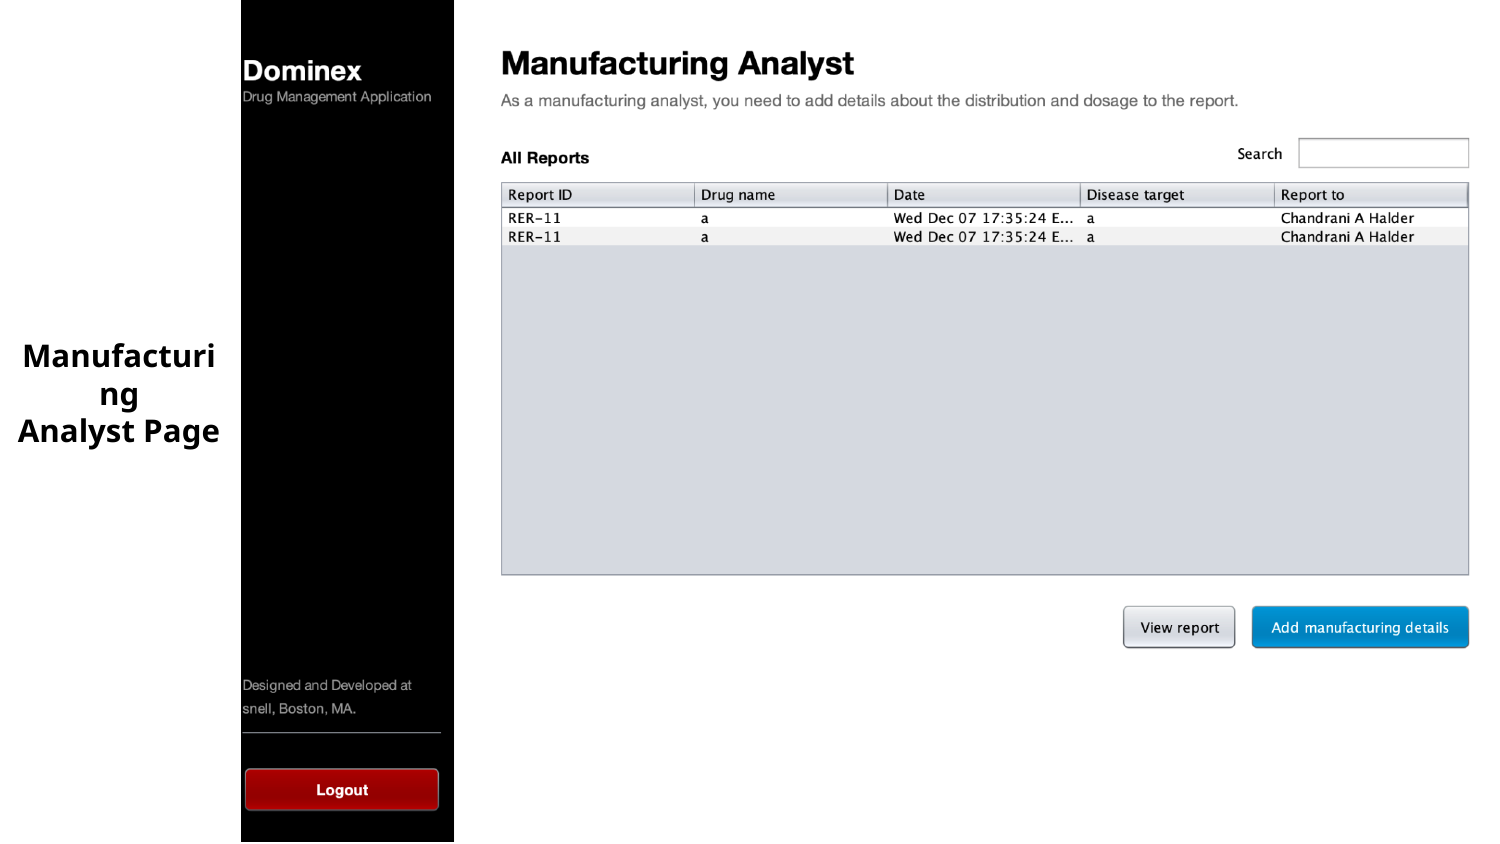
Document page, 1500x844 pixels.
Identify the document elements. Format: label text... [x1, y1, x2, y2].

title Manufacturing Analyst Page [0, 265, 236, 465]
picture [241, 0, 1497, 842]
